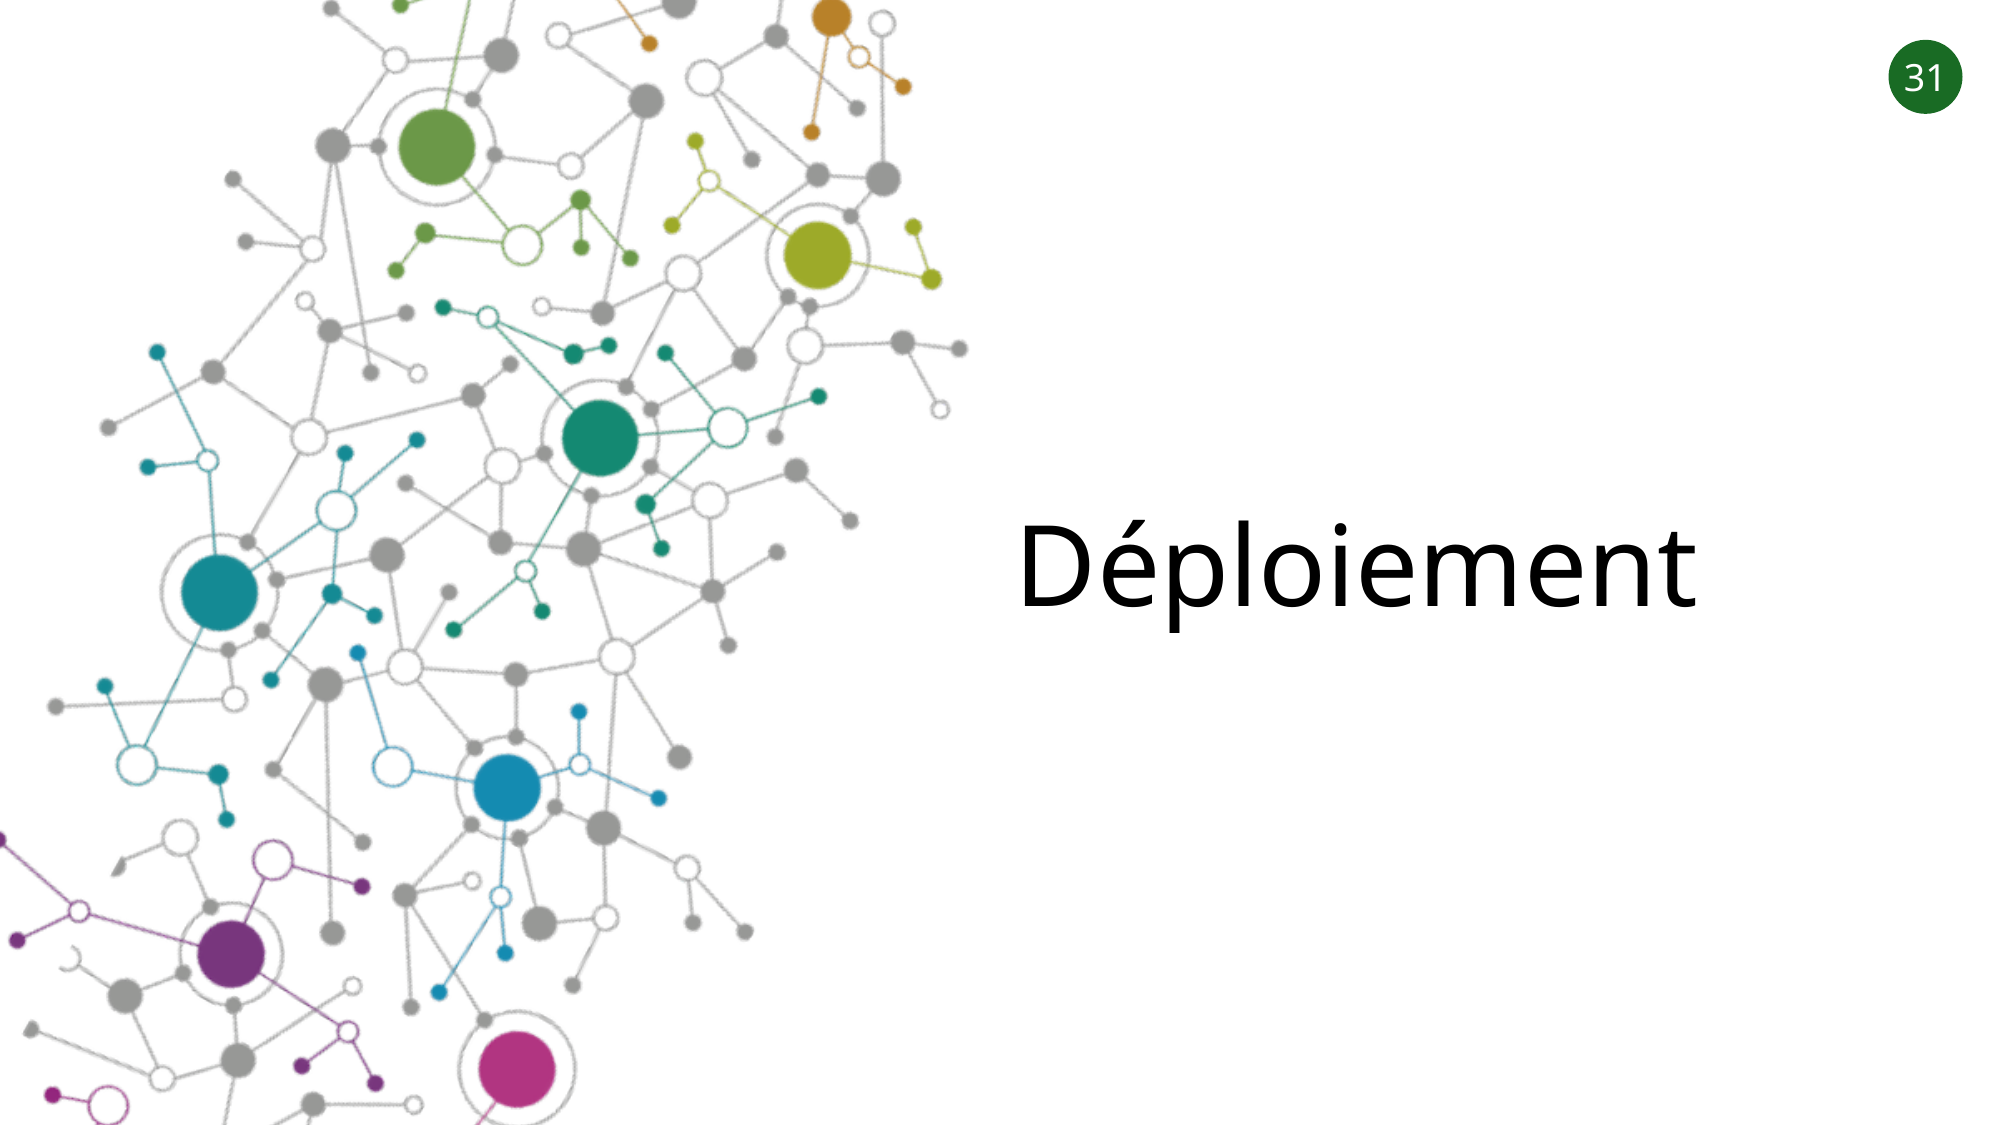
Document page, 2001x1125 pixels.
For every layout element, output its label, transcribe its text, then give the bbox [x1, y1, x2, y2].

text_box 31 [1886, 38, 1965, 116]
picture [0, 0, 1268, 1125]
text_box Déploiement [1268, 486, 1976, 637]
